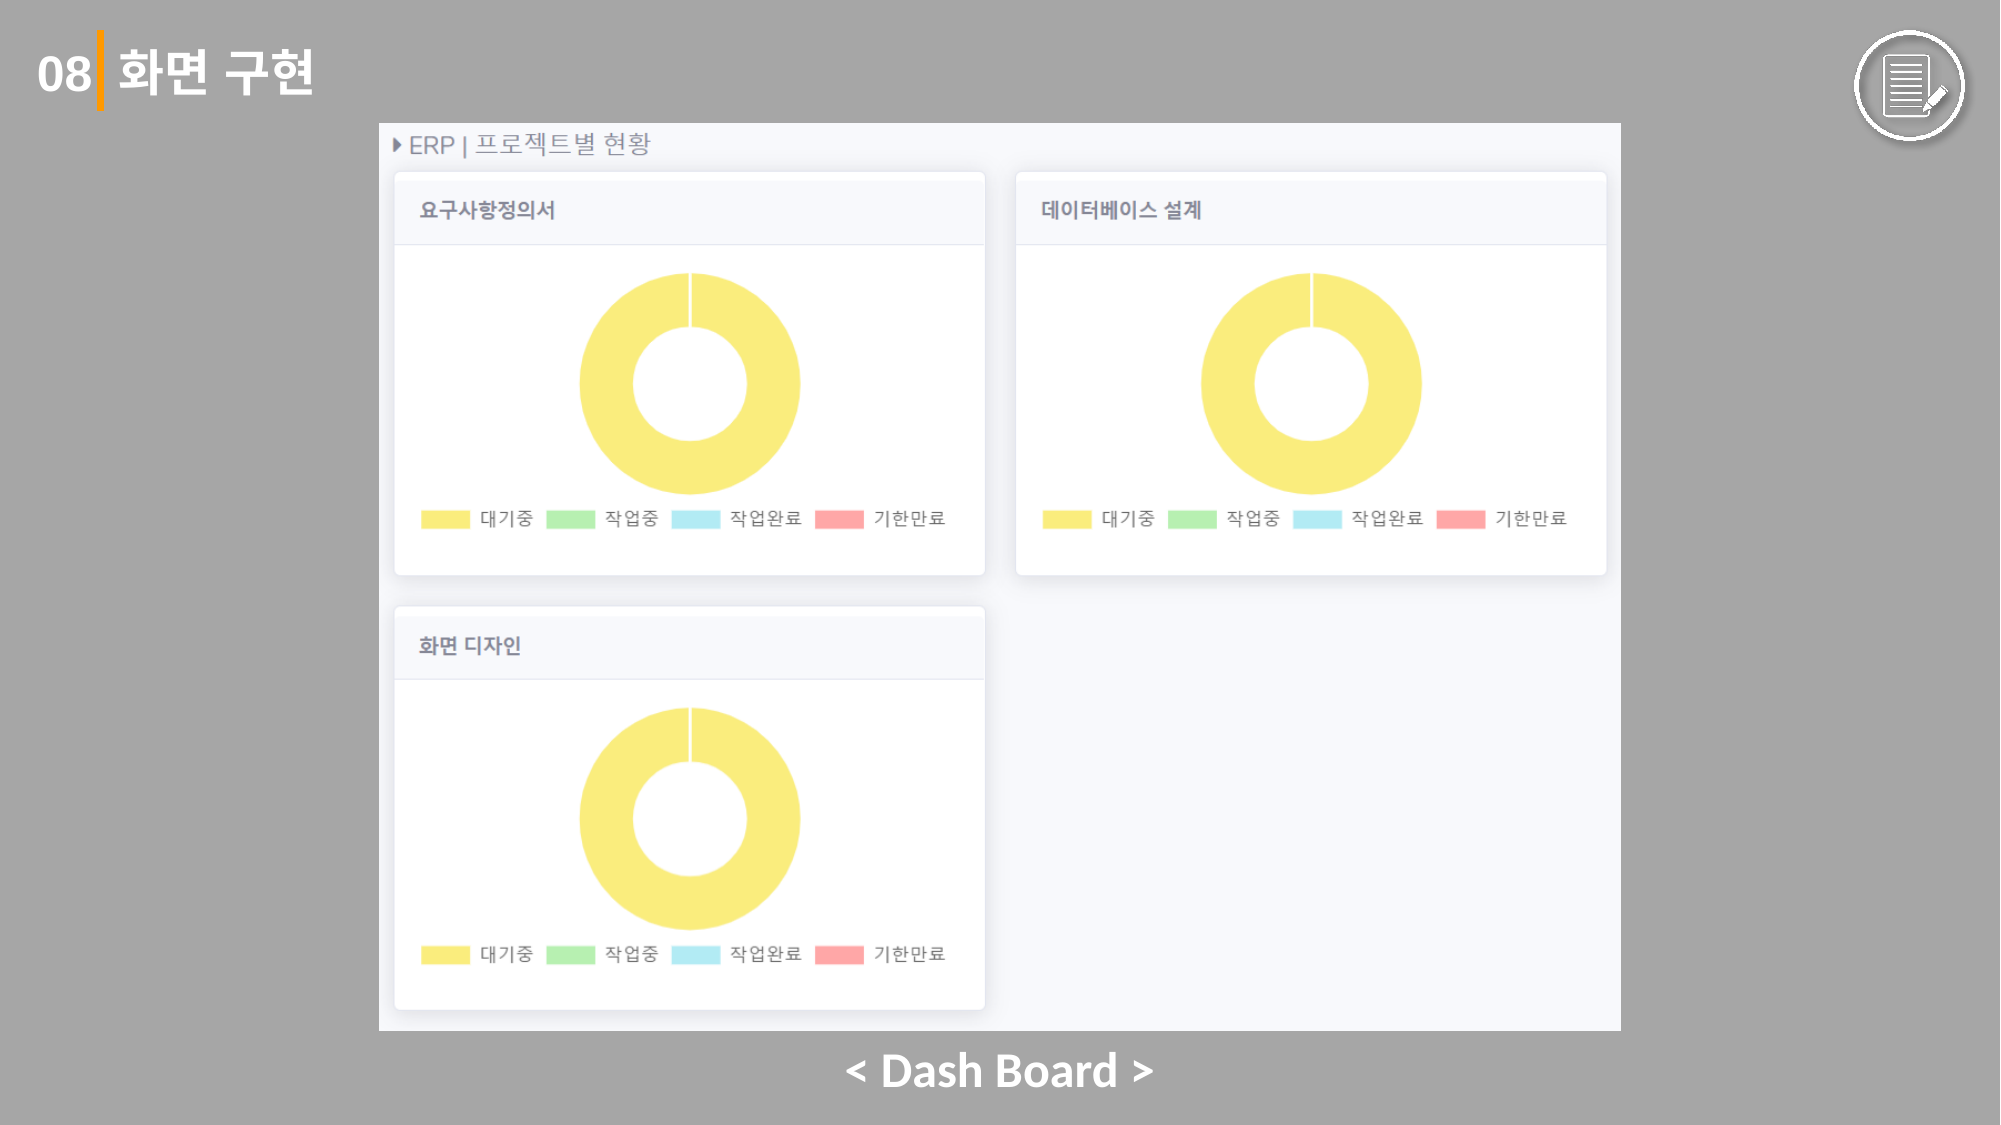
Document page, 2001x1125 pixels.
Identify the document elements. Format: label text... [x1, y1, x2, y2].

text_box 08 화면 구현 [22, 33, 97, 109]
text_box < Dash Board > [562, 1031, 1438, 1106]
picture [1854, 30, 1965, 141]
picture [379, 123, 1621, 1031]
text_box 08 화면 구현 [104, 33, 859, 109]
